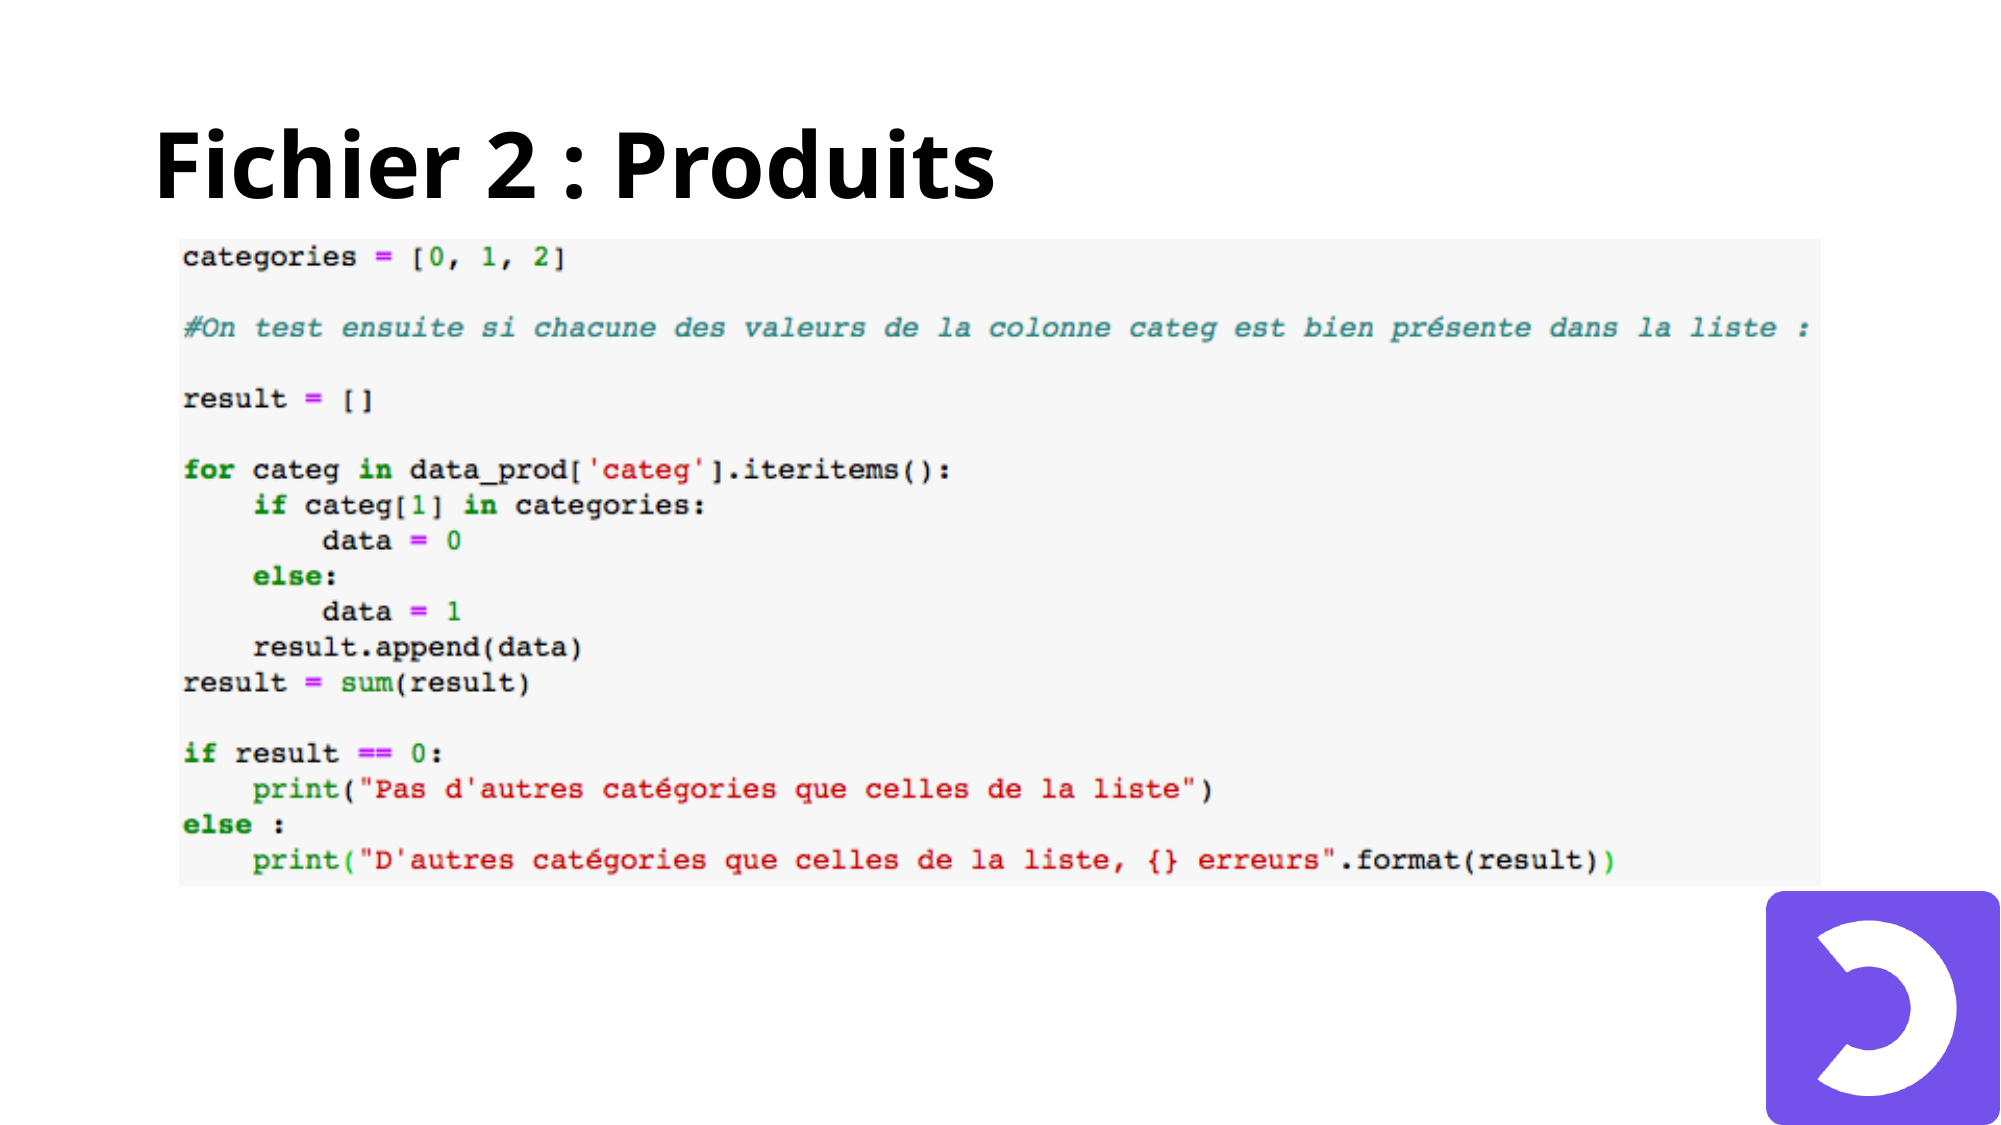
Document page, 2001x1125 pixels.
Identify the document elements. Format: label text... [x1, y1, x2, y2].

picture [1766, 891, 2000, 1125]
title Fichier 2 : Produits [137, 59, 1863, 278]
picture [179, 239, 1821, 886]
